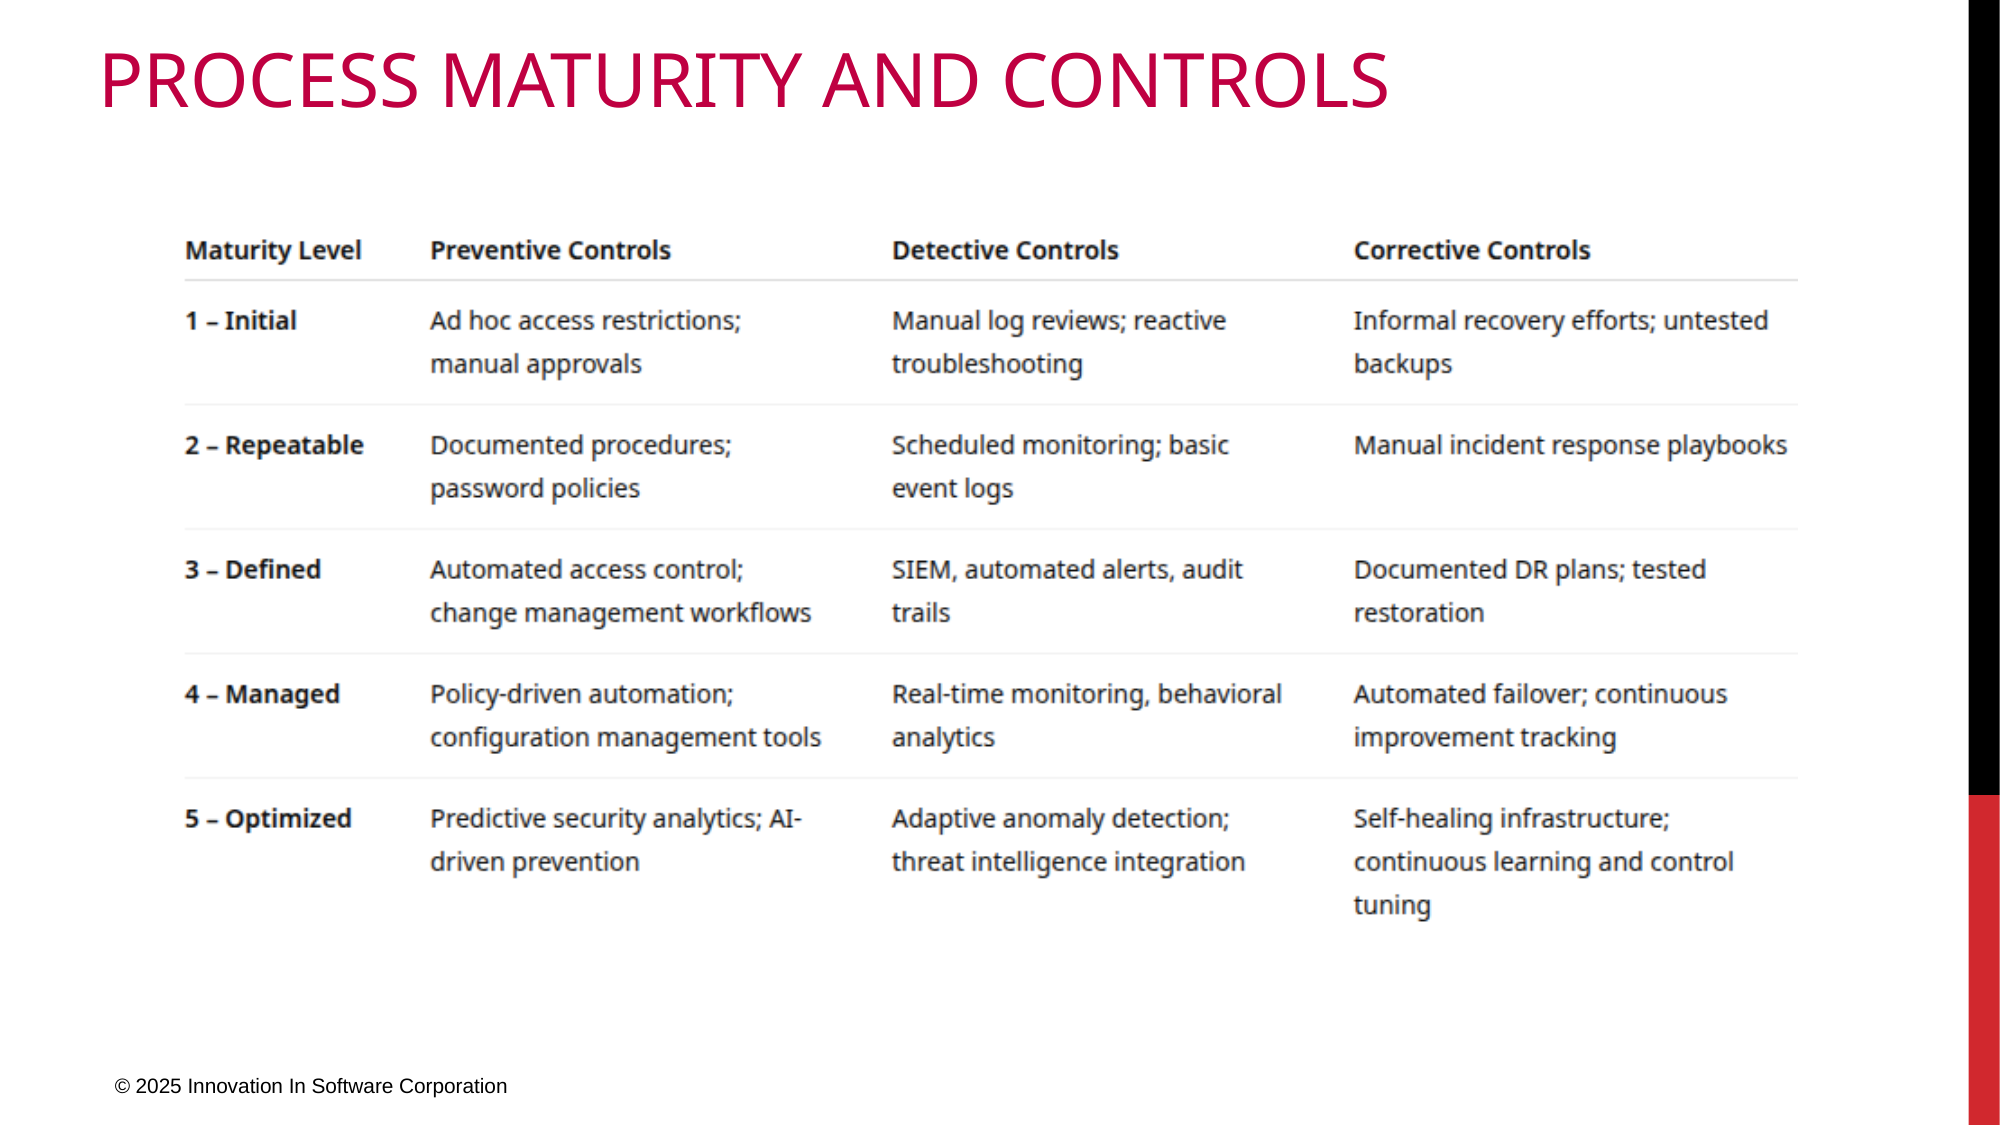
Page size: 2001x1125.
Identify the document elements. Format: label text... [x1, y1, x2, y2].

title Process Maturity and Controls [98, 0, 1760, 186]
picture [169, 210, 1798, 938]
footer © 2025 Innovation In Software Corporation [99, 1065, 850, 1112]
